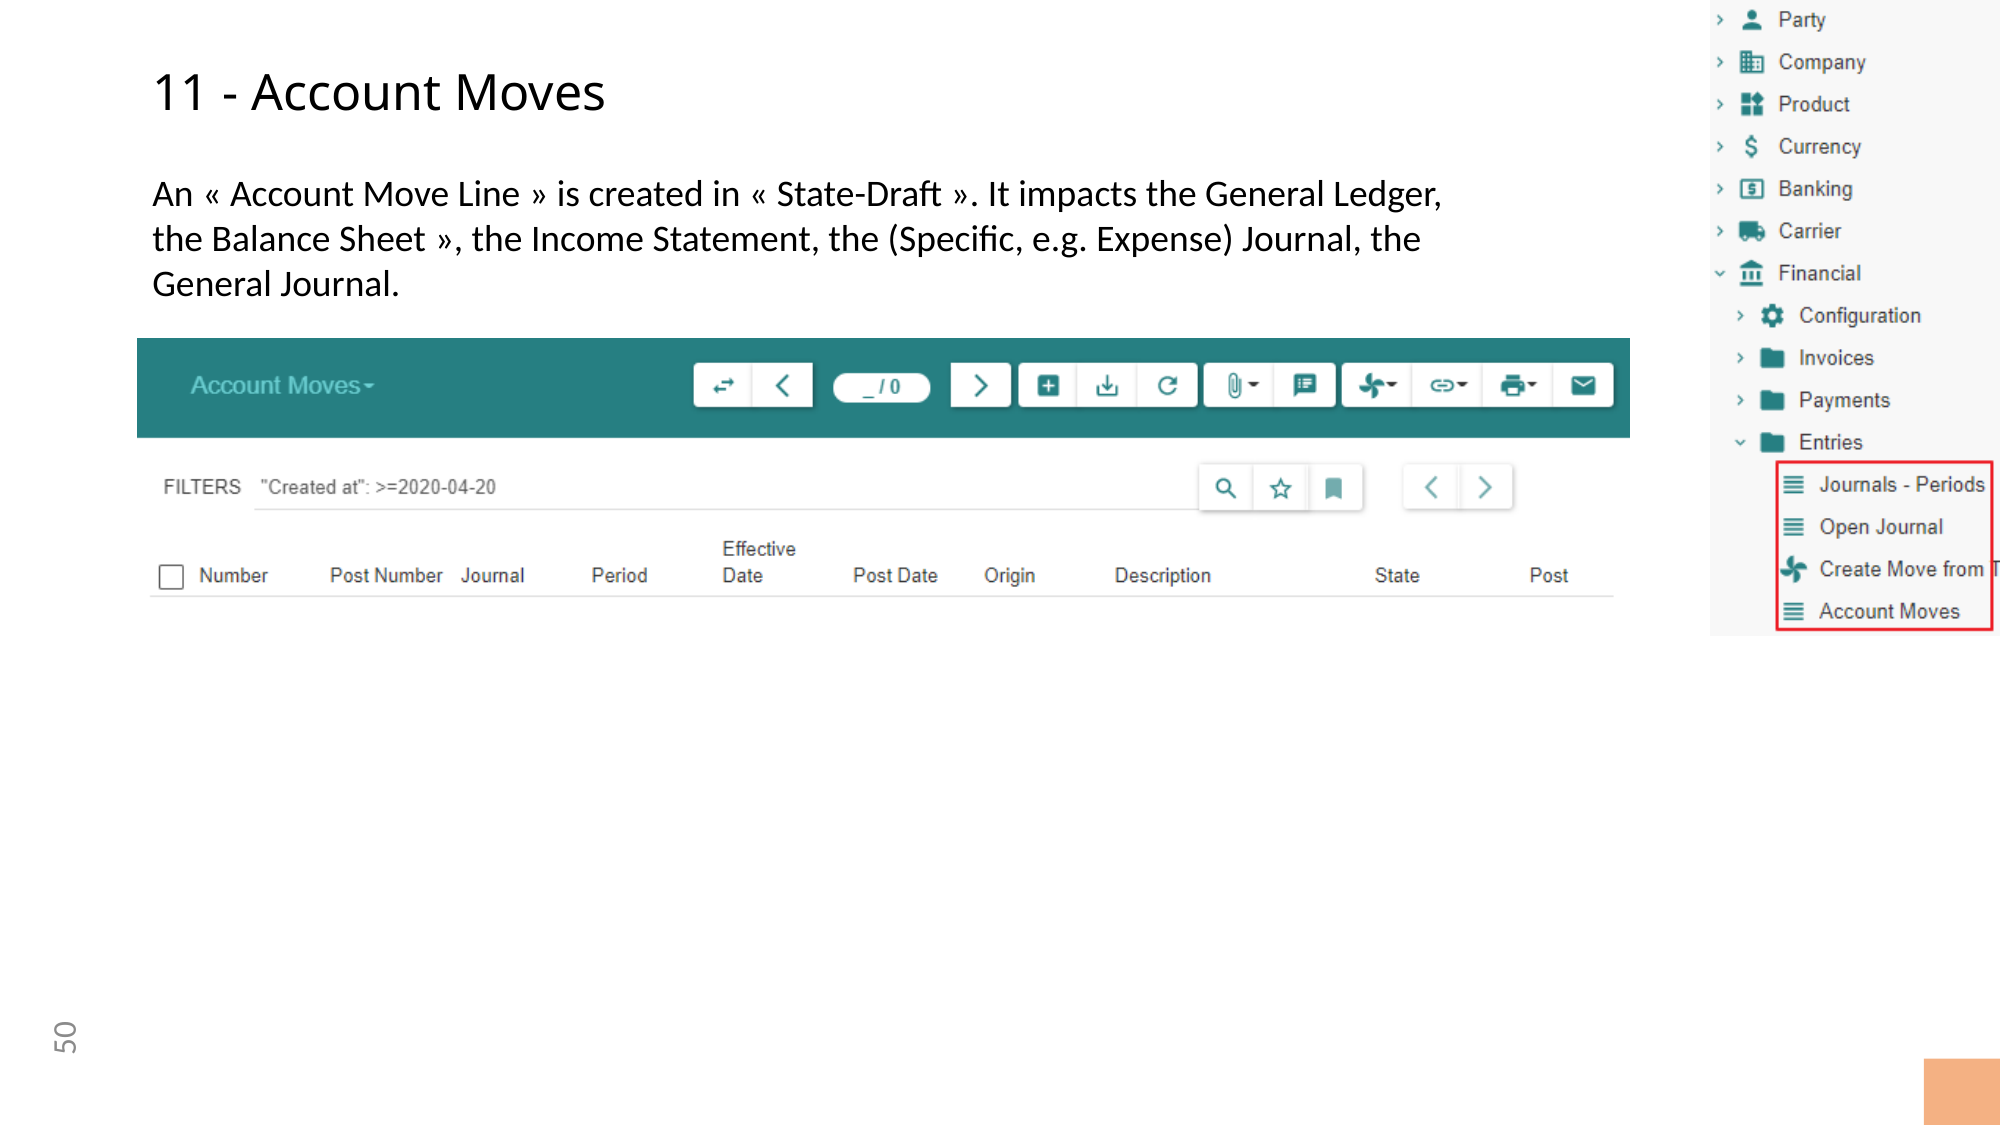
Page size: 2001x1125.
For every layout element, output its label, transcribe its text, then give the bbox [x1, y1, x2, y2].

text_box An « Account Move Line » is created in « State-Draft ». It impacts the General Ledger, the Balance Sheet », the Income Statement, the (Specific, e.g. Expense) Journal, the General Journal. [137, 161, 1495, 311]
slide_number 50 [32, 969, 93, 1108]
text_box [1923, 1058, 2000, 1125]
picture [137, 338, 1630, 662]
picture [1710, 0, 2000, 636]
title 11 - Account Moves [137, 59, 1710, 136]
